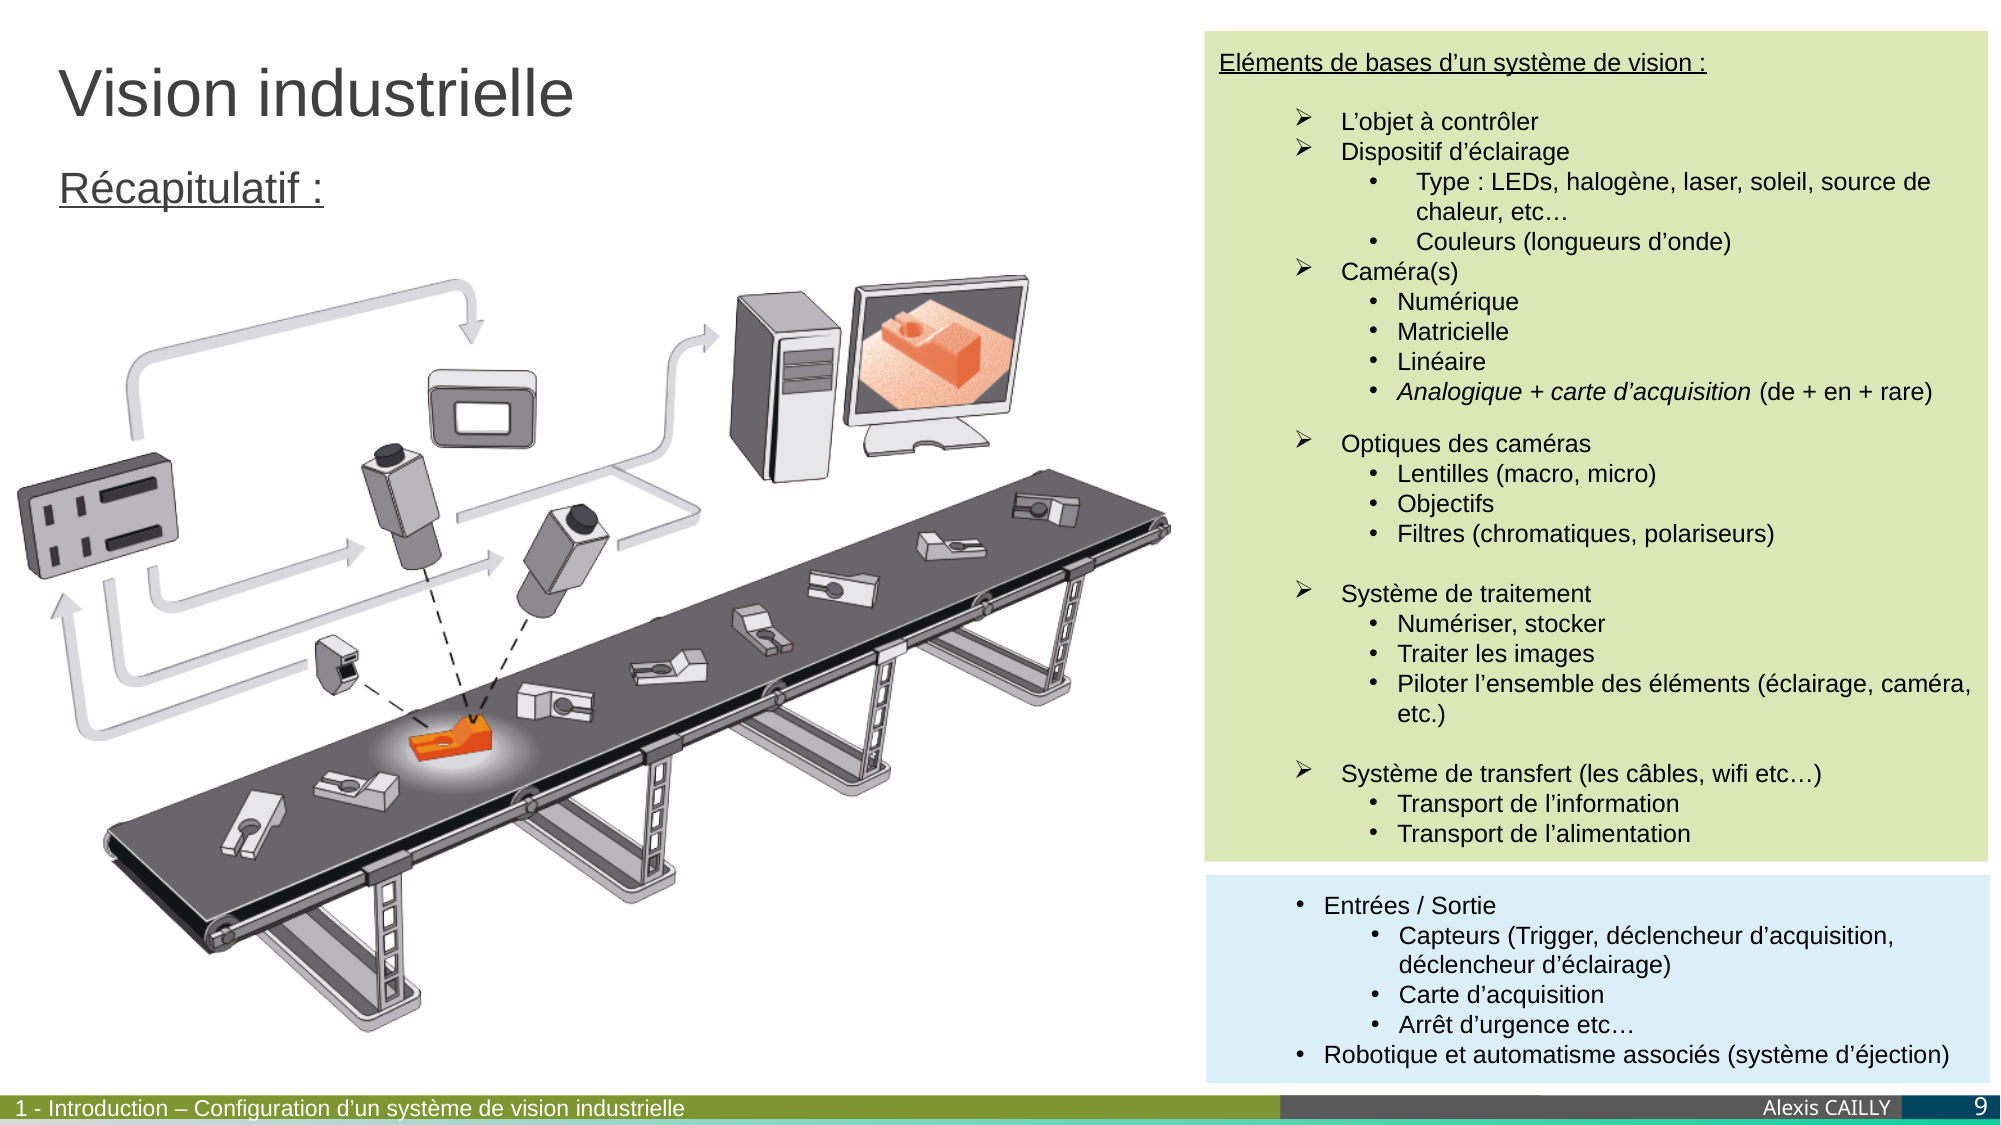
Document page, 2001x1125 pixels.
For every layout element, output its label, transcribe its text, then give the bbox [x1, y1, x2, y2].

text_box 1 - Introduction – Configuration d’un système de vision industrielle [0, 1085, 1058, 1125]
text_box Eléments de bases d’un système de vision : L’objet à contrôler Dispositif d’éclairage Type : LEDs, halogène, laser, soleil, source de chaleur, etc… Couleurs (longueurs d’onde) Caméra(s) Numérique Matricielle Linéaire Analogique + carte d’acquisition (de + en + rare) Optiques des caméras Lentilles (macro, micro) Objectifs Filtres (chromatiques, polariseurs) Système de traitement Numériser, stocker Traiter les images Piloter l’ensemble des éléments (éclairage, caméra, etc.) Système de transfert (les câbles, wifi etc…) Transport de l’information Transport de l’alimentation [1203, 30, 1989, 863]
text_box Entrées / Sortie Capteurs (Trigger, déclencheur d’acquisition, déclencheur d’éclairage) Carte d’acquisition Arrêt d’urgence etc… Robotique et automatisme associés (système d’éjection) [1205, 874, 1991, 1084]
picture [16, 275, 1171, 1033]
list Récapitulatif : [59, 165, 1203, 453]
slide_number 9 [1901, 1095, 2000, 1120]
title Vision industrielle [59, 59, 1203, 148]
